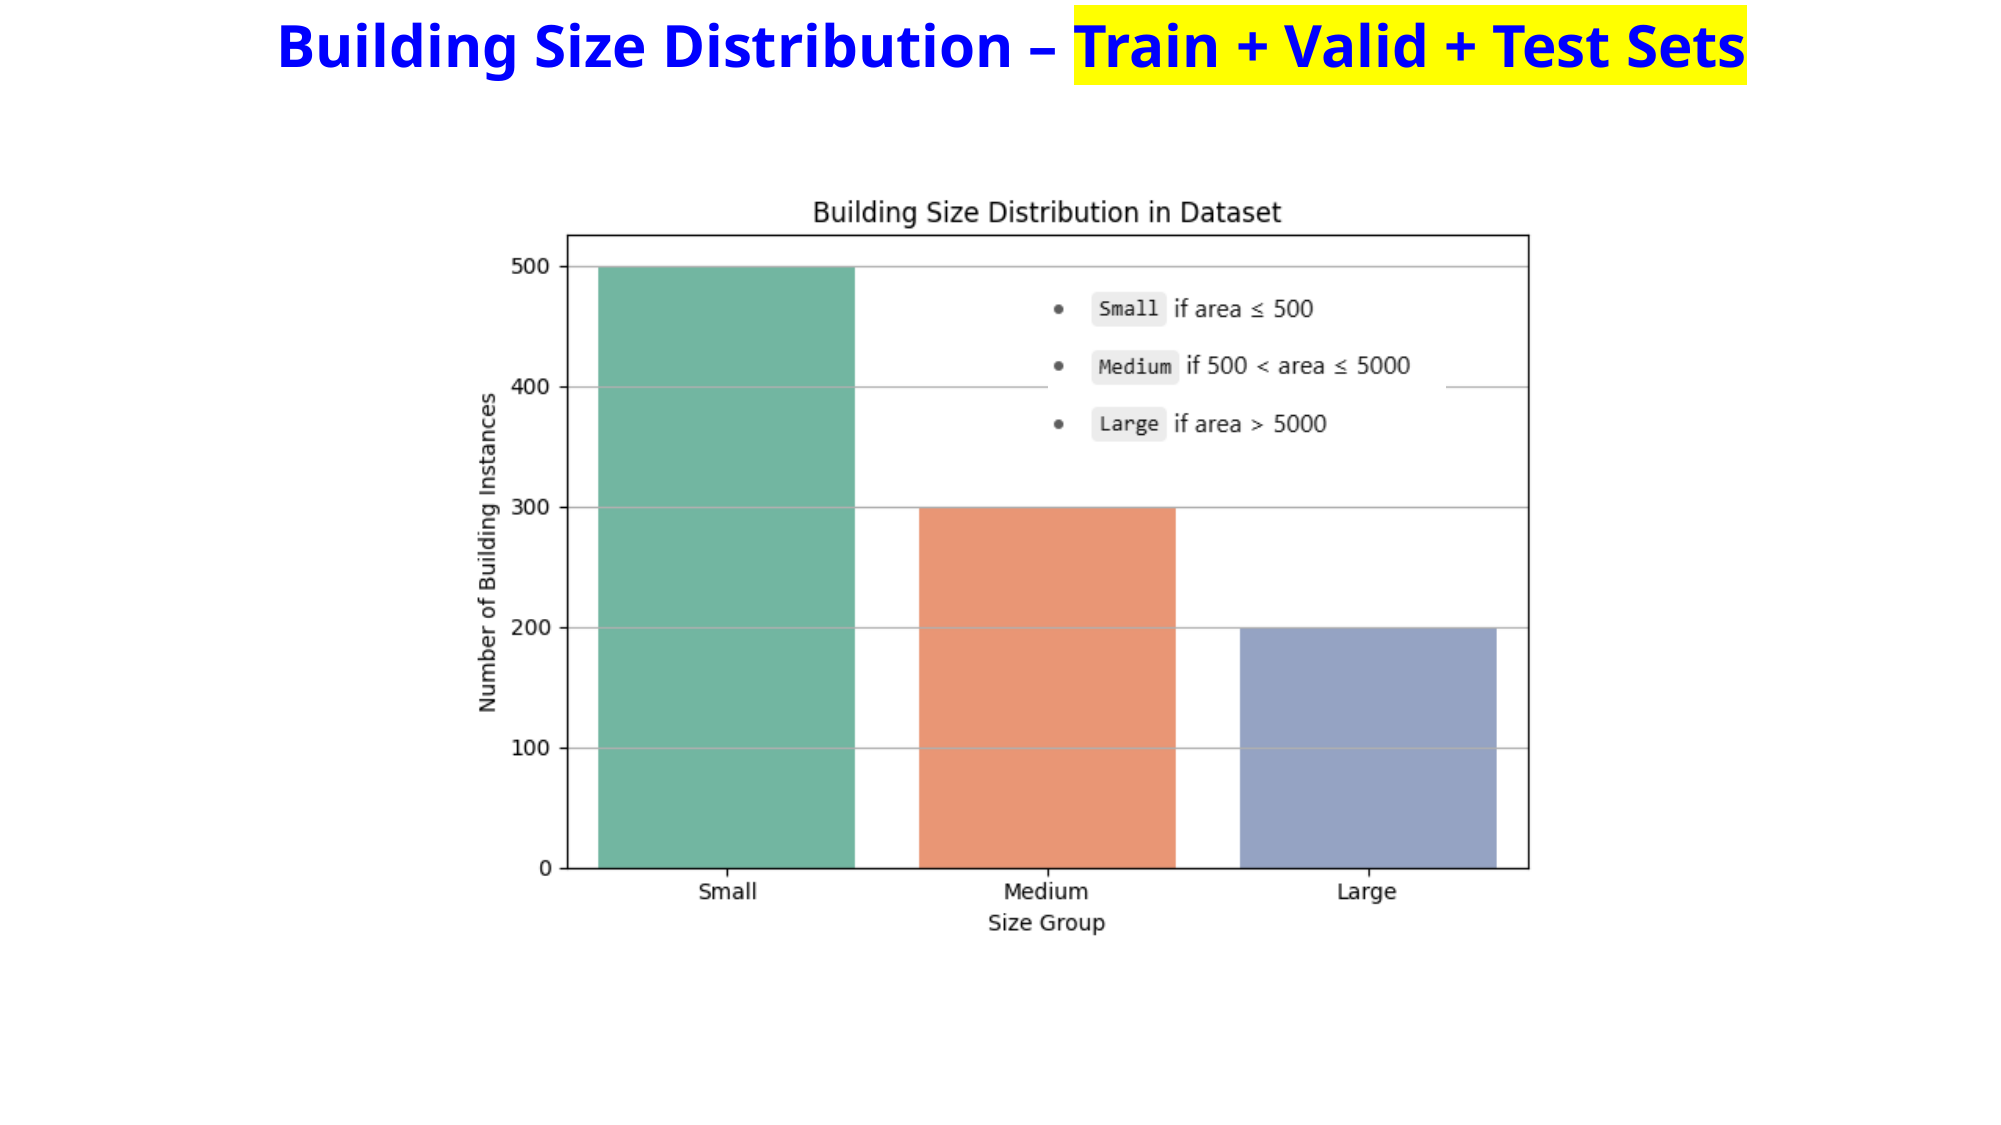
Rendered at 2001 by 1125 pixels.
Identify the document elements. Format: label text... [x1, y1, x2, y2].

text_box Building Size Distribution – Train + Valid + Test Sets [11, 2, 2000, 87]
picture [467, 187, 1533, 938]
